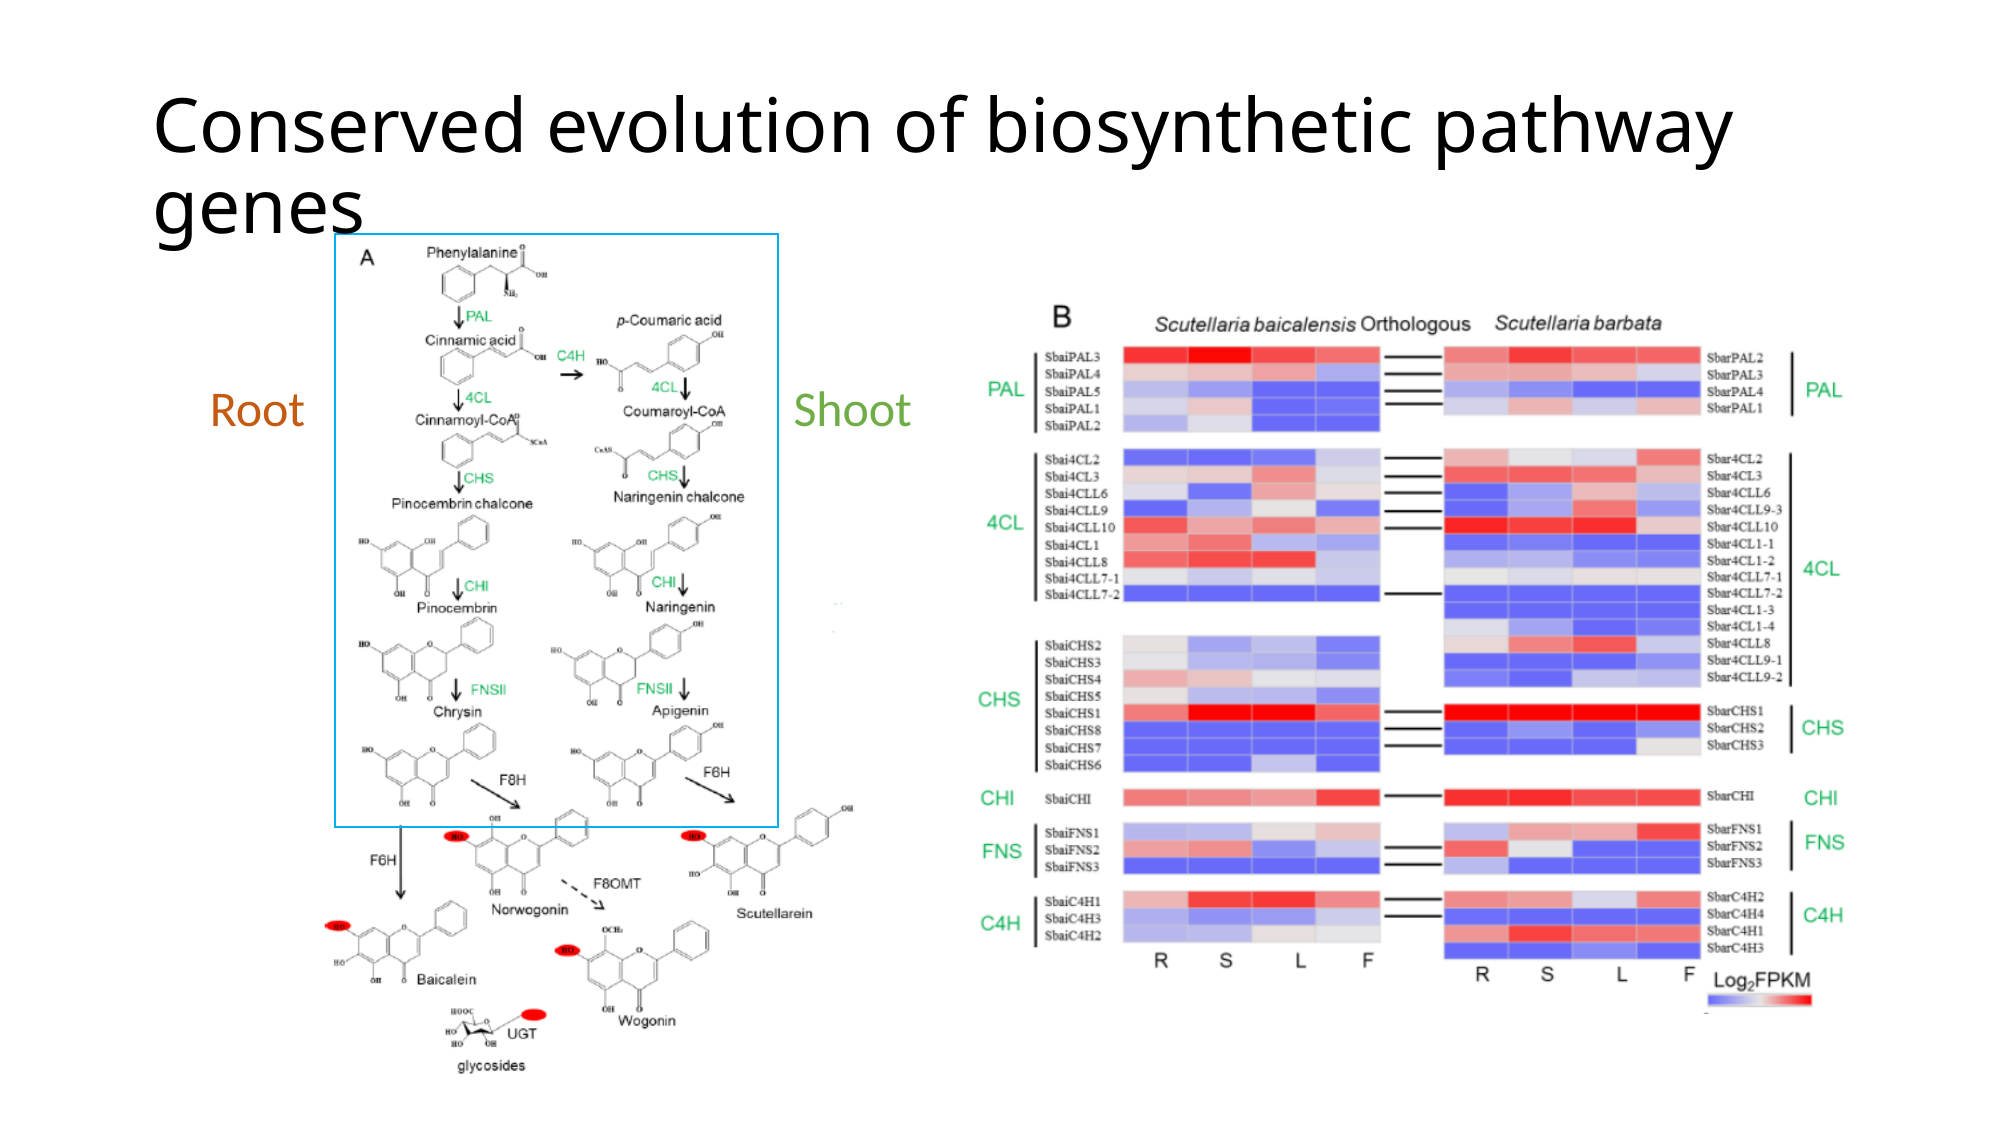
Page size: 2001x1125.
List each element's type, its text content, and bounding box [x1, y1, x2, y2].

text_box Shoot [885, 368, 927, 444]
picture [289, 234, 885, 1079]
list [936, 299, 1901, 1014]
picture [337, 236, 776, 825]
text_box Root [195, 368, 289, 444]
title Conserved evolution of biosynthetic pathway genes [137, 59, 1863, 278]
